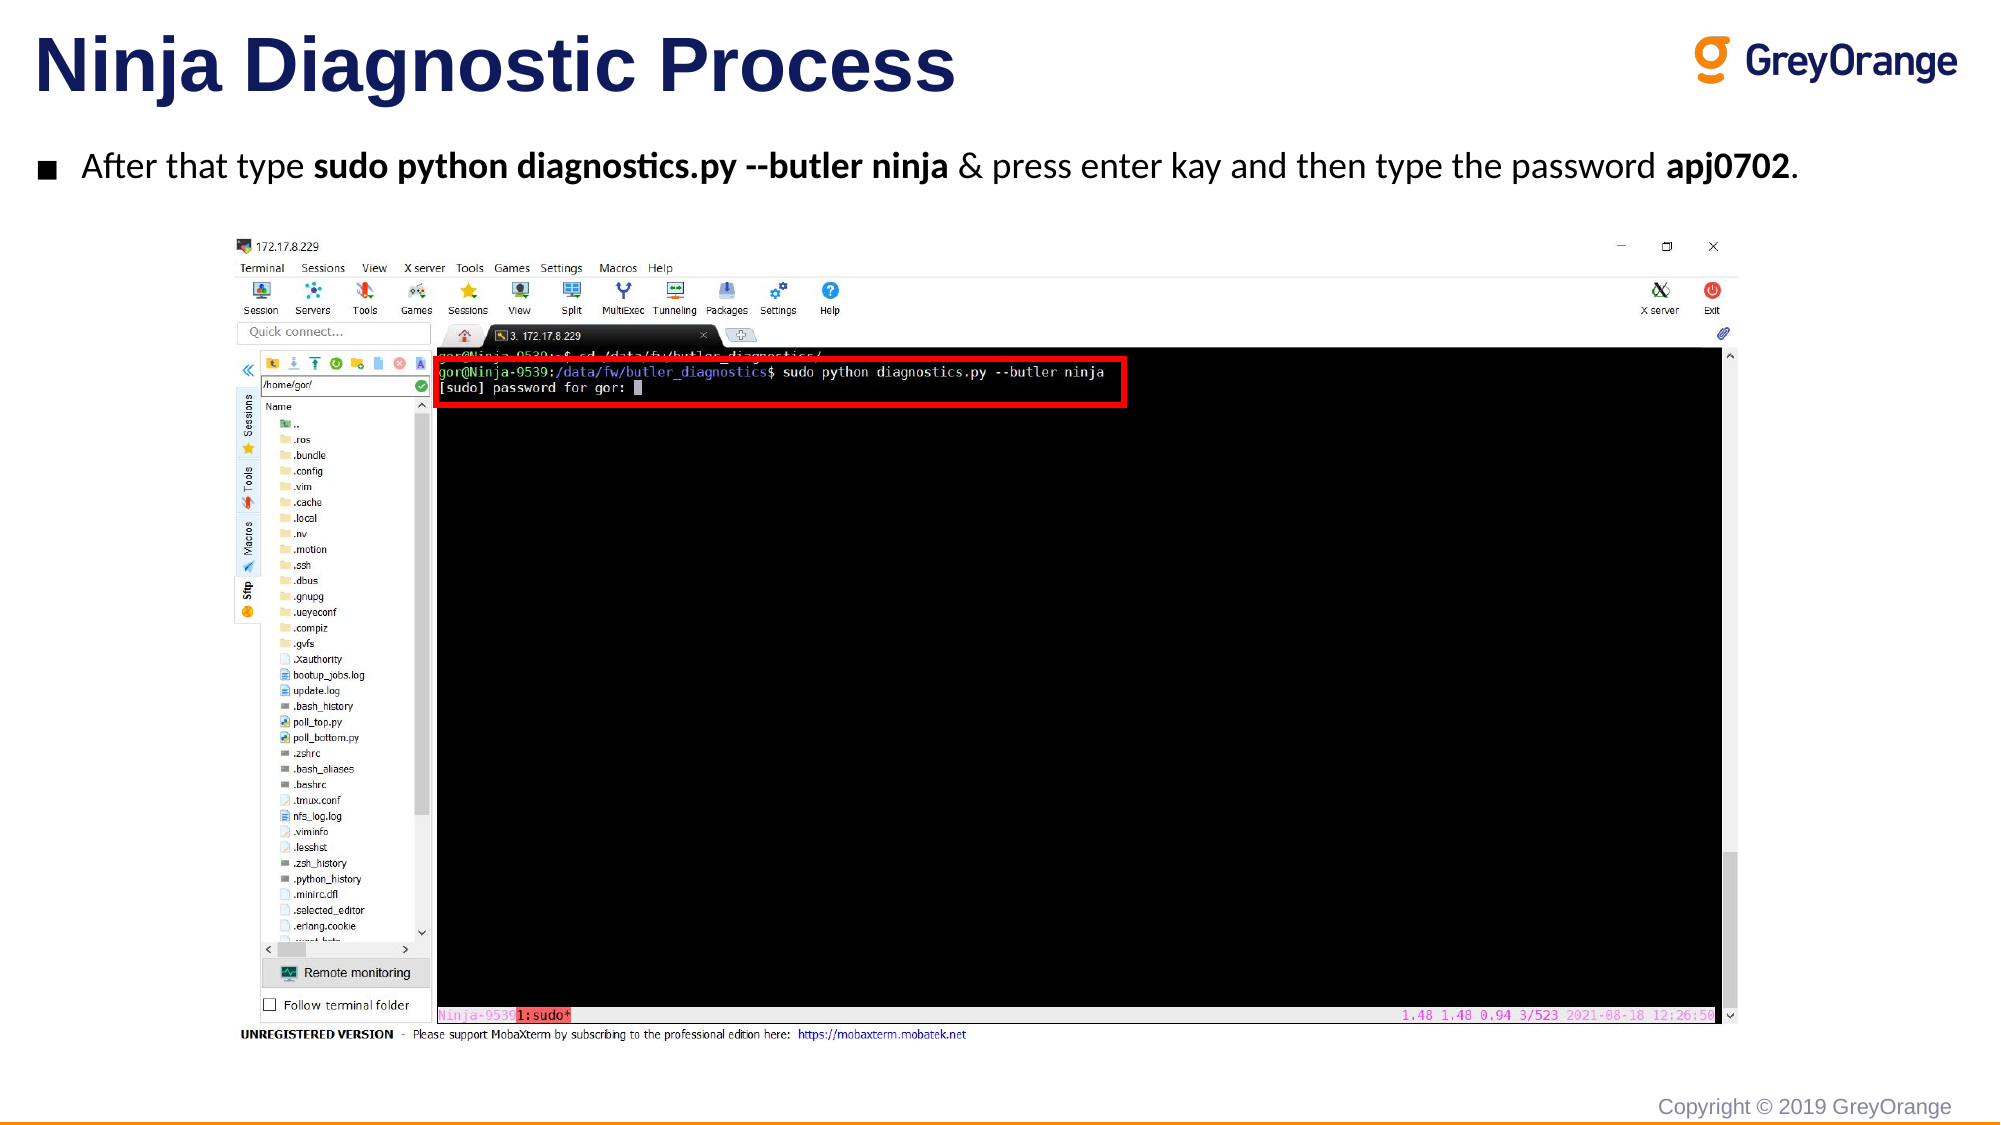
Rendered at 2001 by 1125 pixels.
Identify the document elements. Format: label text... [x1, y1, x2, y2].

text_box Ninja Diagnostic Process [19, 24, 1931, 109]
picture [234, 235, 1739, 1042]
picture [1678, 19, 1974, 101]
text_box After that type sudo python diagnostics.py --butler ninja & press enter kay and then type the password apj0702. [19, 133, 1969, 194]
